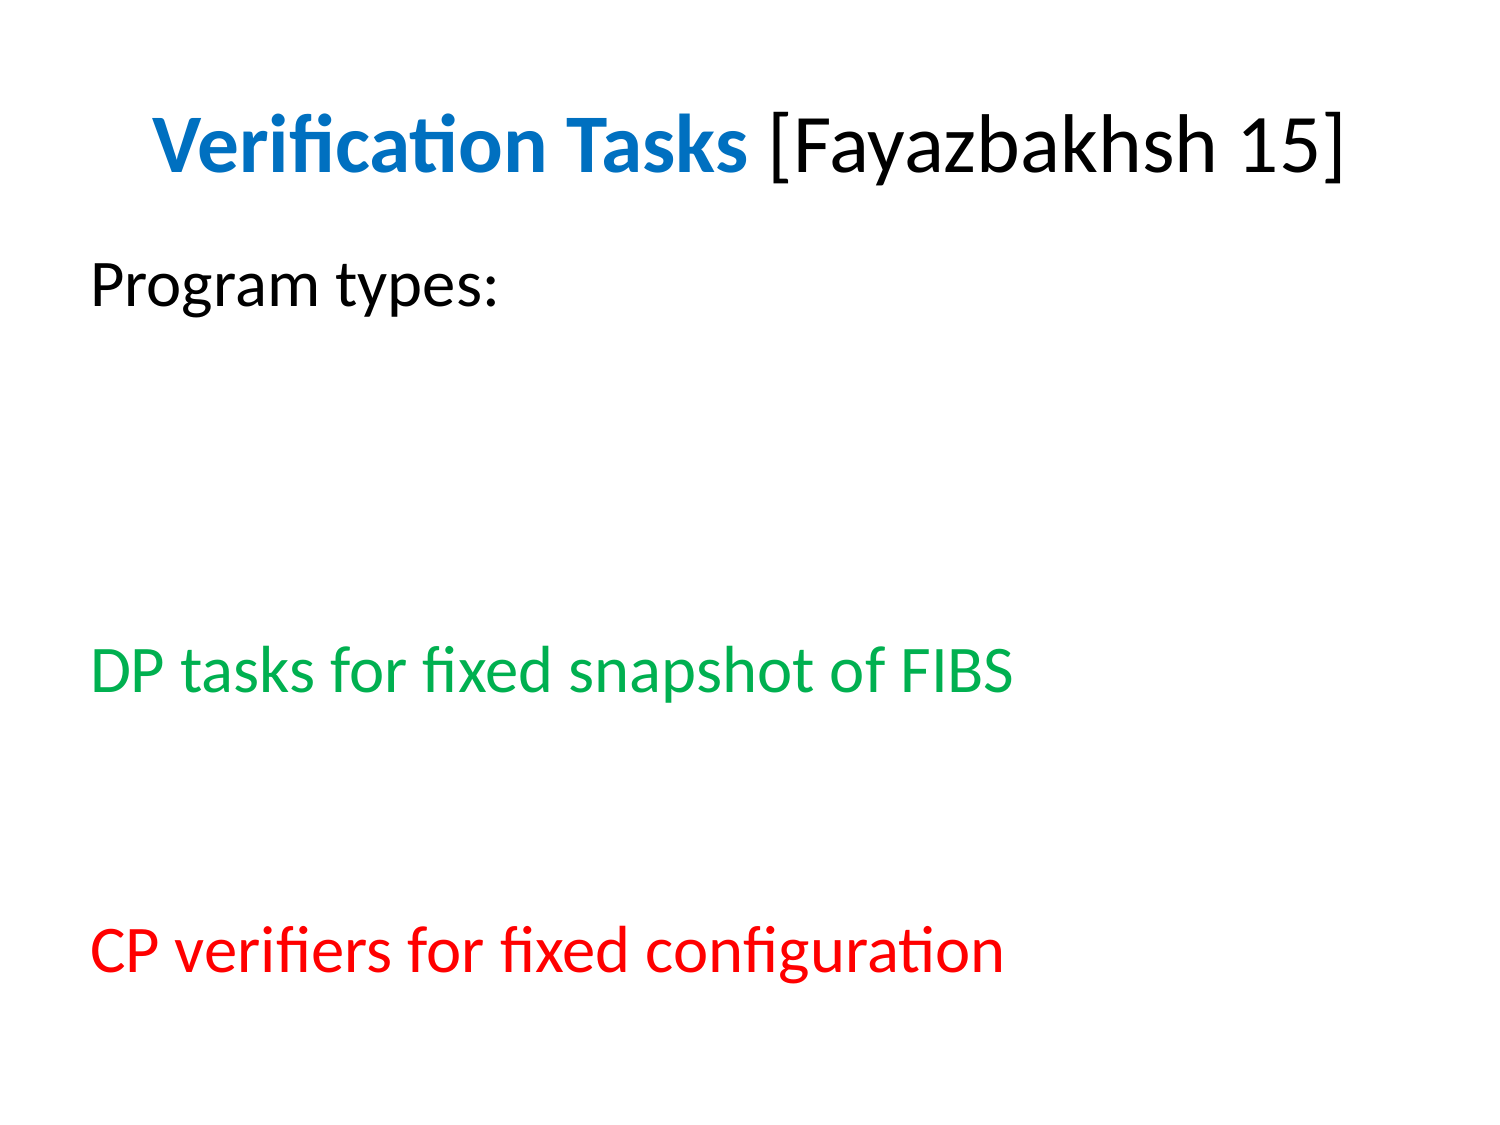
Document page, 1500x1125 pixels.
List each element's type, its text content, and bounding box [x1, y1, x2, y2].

title Verification Tasks [Fayazbakhsh 15] [74, 44, 1426, 233]
